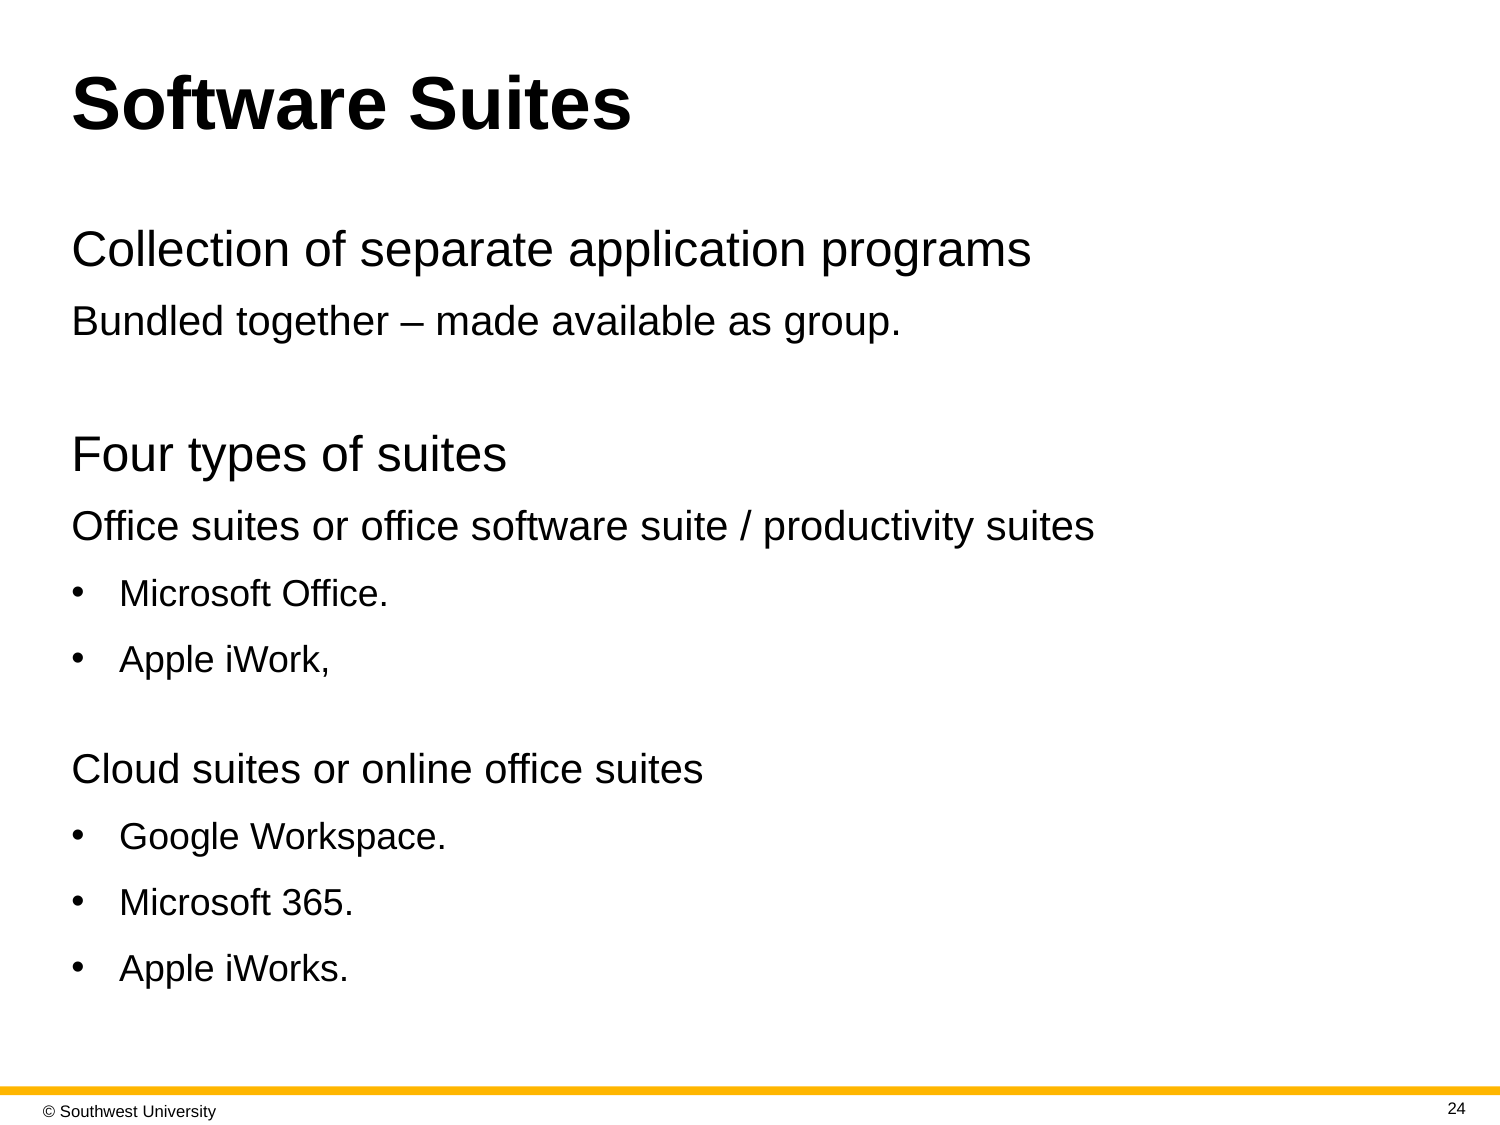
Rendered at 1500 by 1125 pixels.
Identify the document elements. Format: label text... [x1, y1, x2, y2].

list Four types of suites Office suites or office software suite / productivity suites Microsoft Office. Apple iWork, [56, 414, 1444, 691]
list Collection of separate application programs Bundled together – made available as group. [56, 209, 1444, 381]
slide_number 24 [1415, 1094, 1474, 1122]
title Software Suites [56, 38, 1444, 173]
list Cloud suites or online office suites Google Workspace. Microsoft 365. Apple iWorks. [56, 733, 1416, 998]
